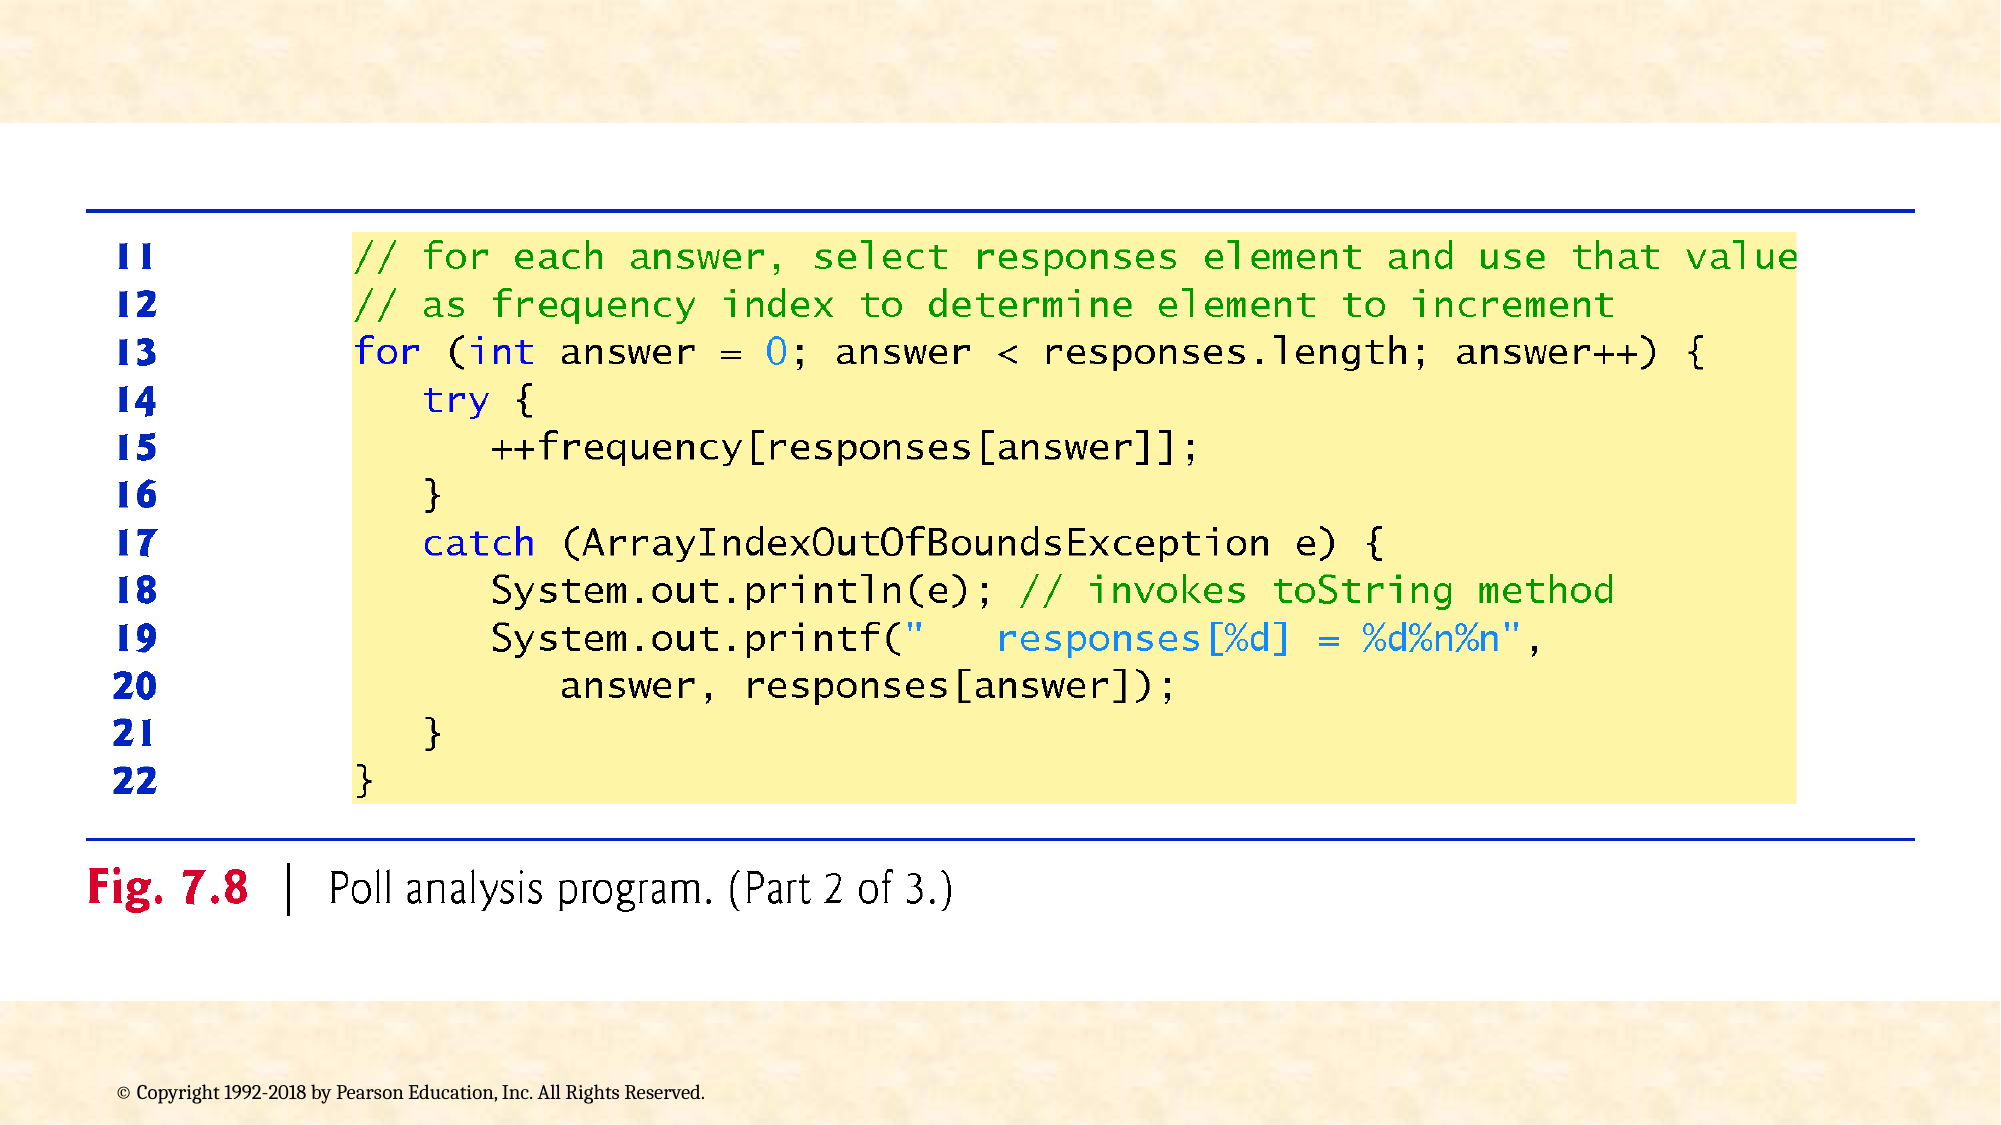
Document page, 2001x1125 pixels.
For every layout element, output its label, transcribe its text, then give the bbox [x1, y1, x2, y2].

footer © Copyright 1992-2018 by Pearson Education, Inc. All Rights Reserved. [99, 1051, 1473, 1112]
picture [0, 0, 2001, 1125]
